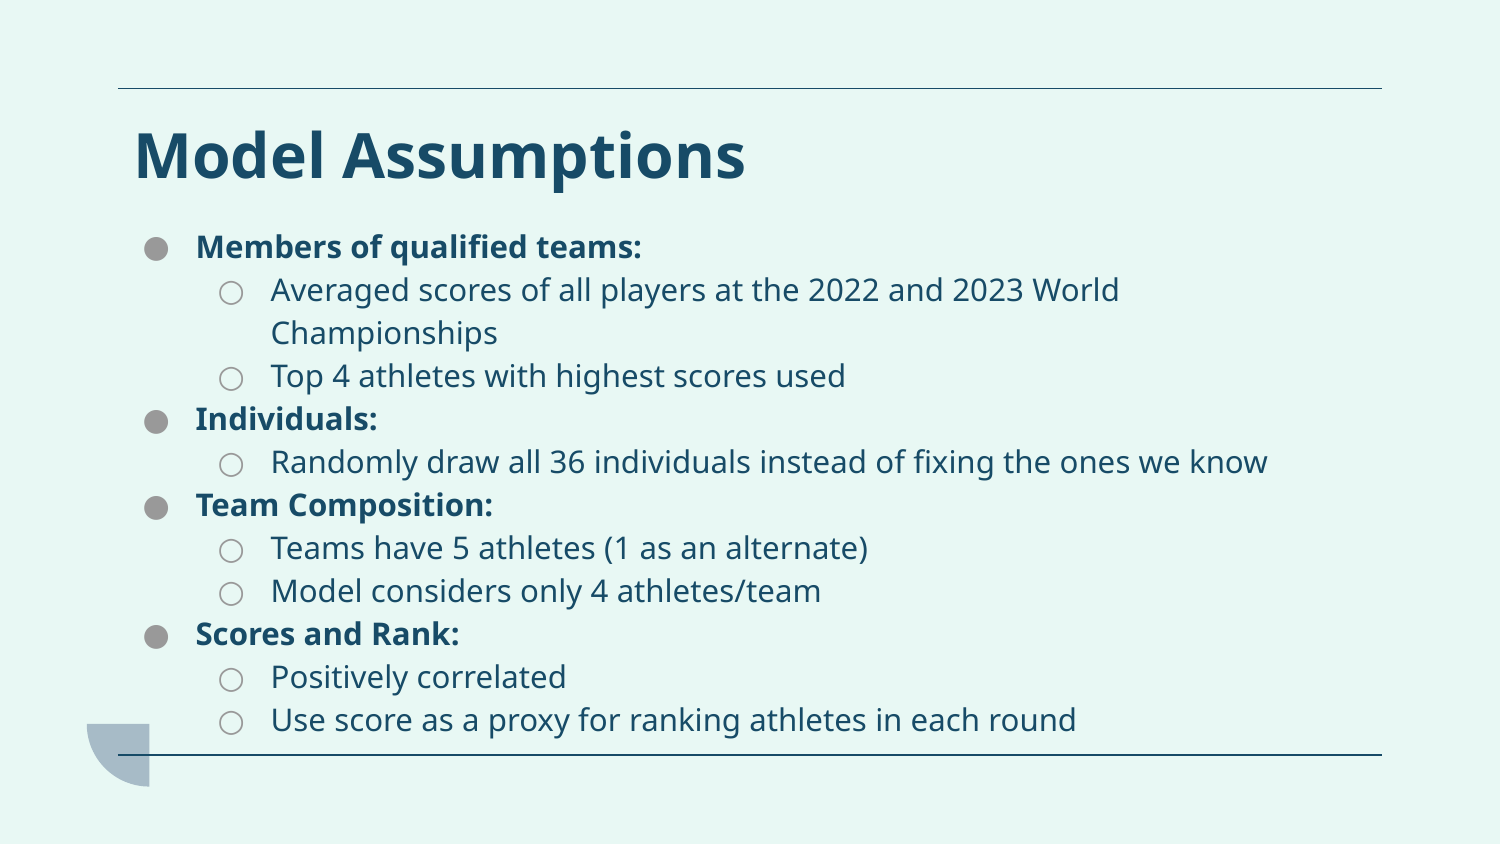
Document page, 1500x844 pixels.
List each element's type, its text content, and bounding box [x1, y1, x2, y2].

title Model Assumptions [118, 100, 1382, 186]
list Members of qualified teams: Averaged scores of all players at the 2022 and 2023 World Championships Top 4 athletes with highest scores used Individuals: Randomly draw all 36 individuals instead of fixing the ones we know Team Composition: Teams have 5 athletes (1 as an alternate) Model considers only 4 athletes/team Scores and Rank: Positively correlated Use score as a proxy for ranking athletes in each round [105, 206, 1370, 733]
